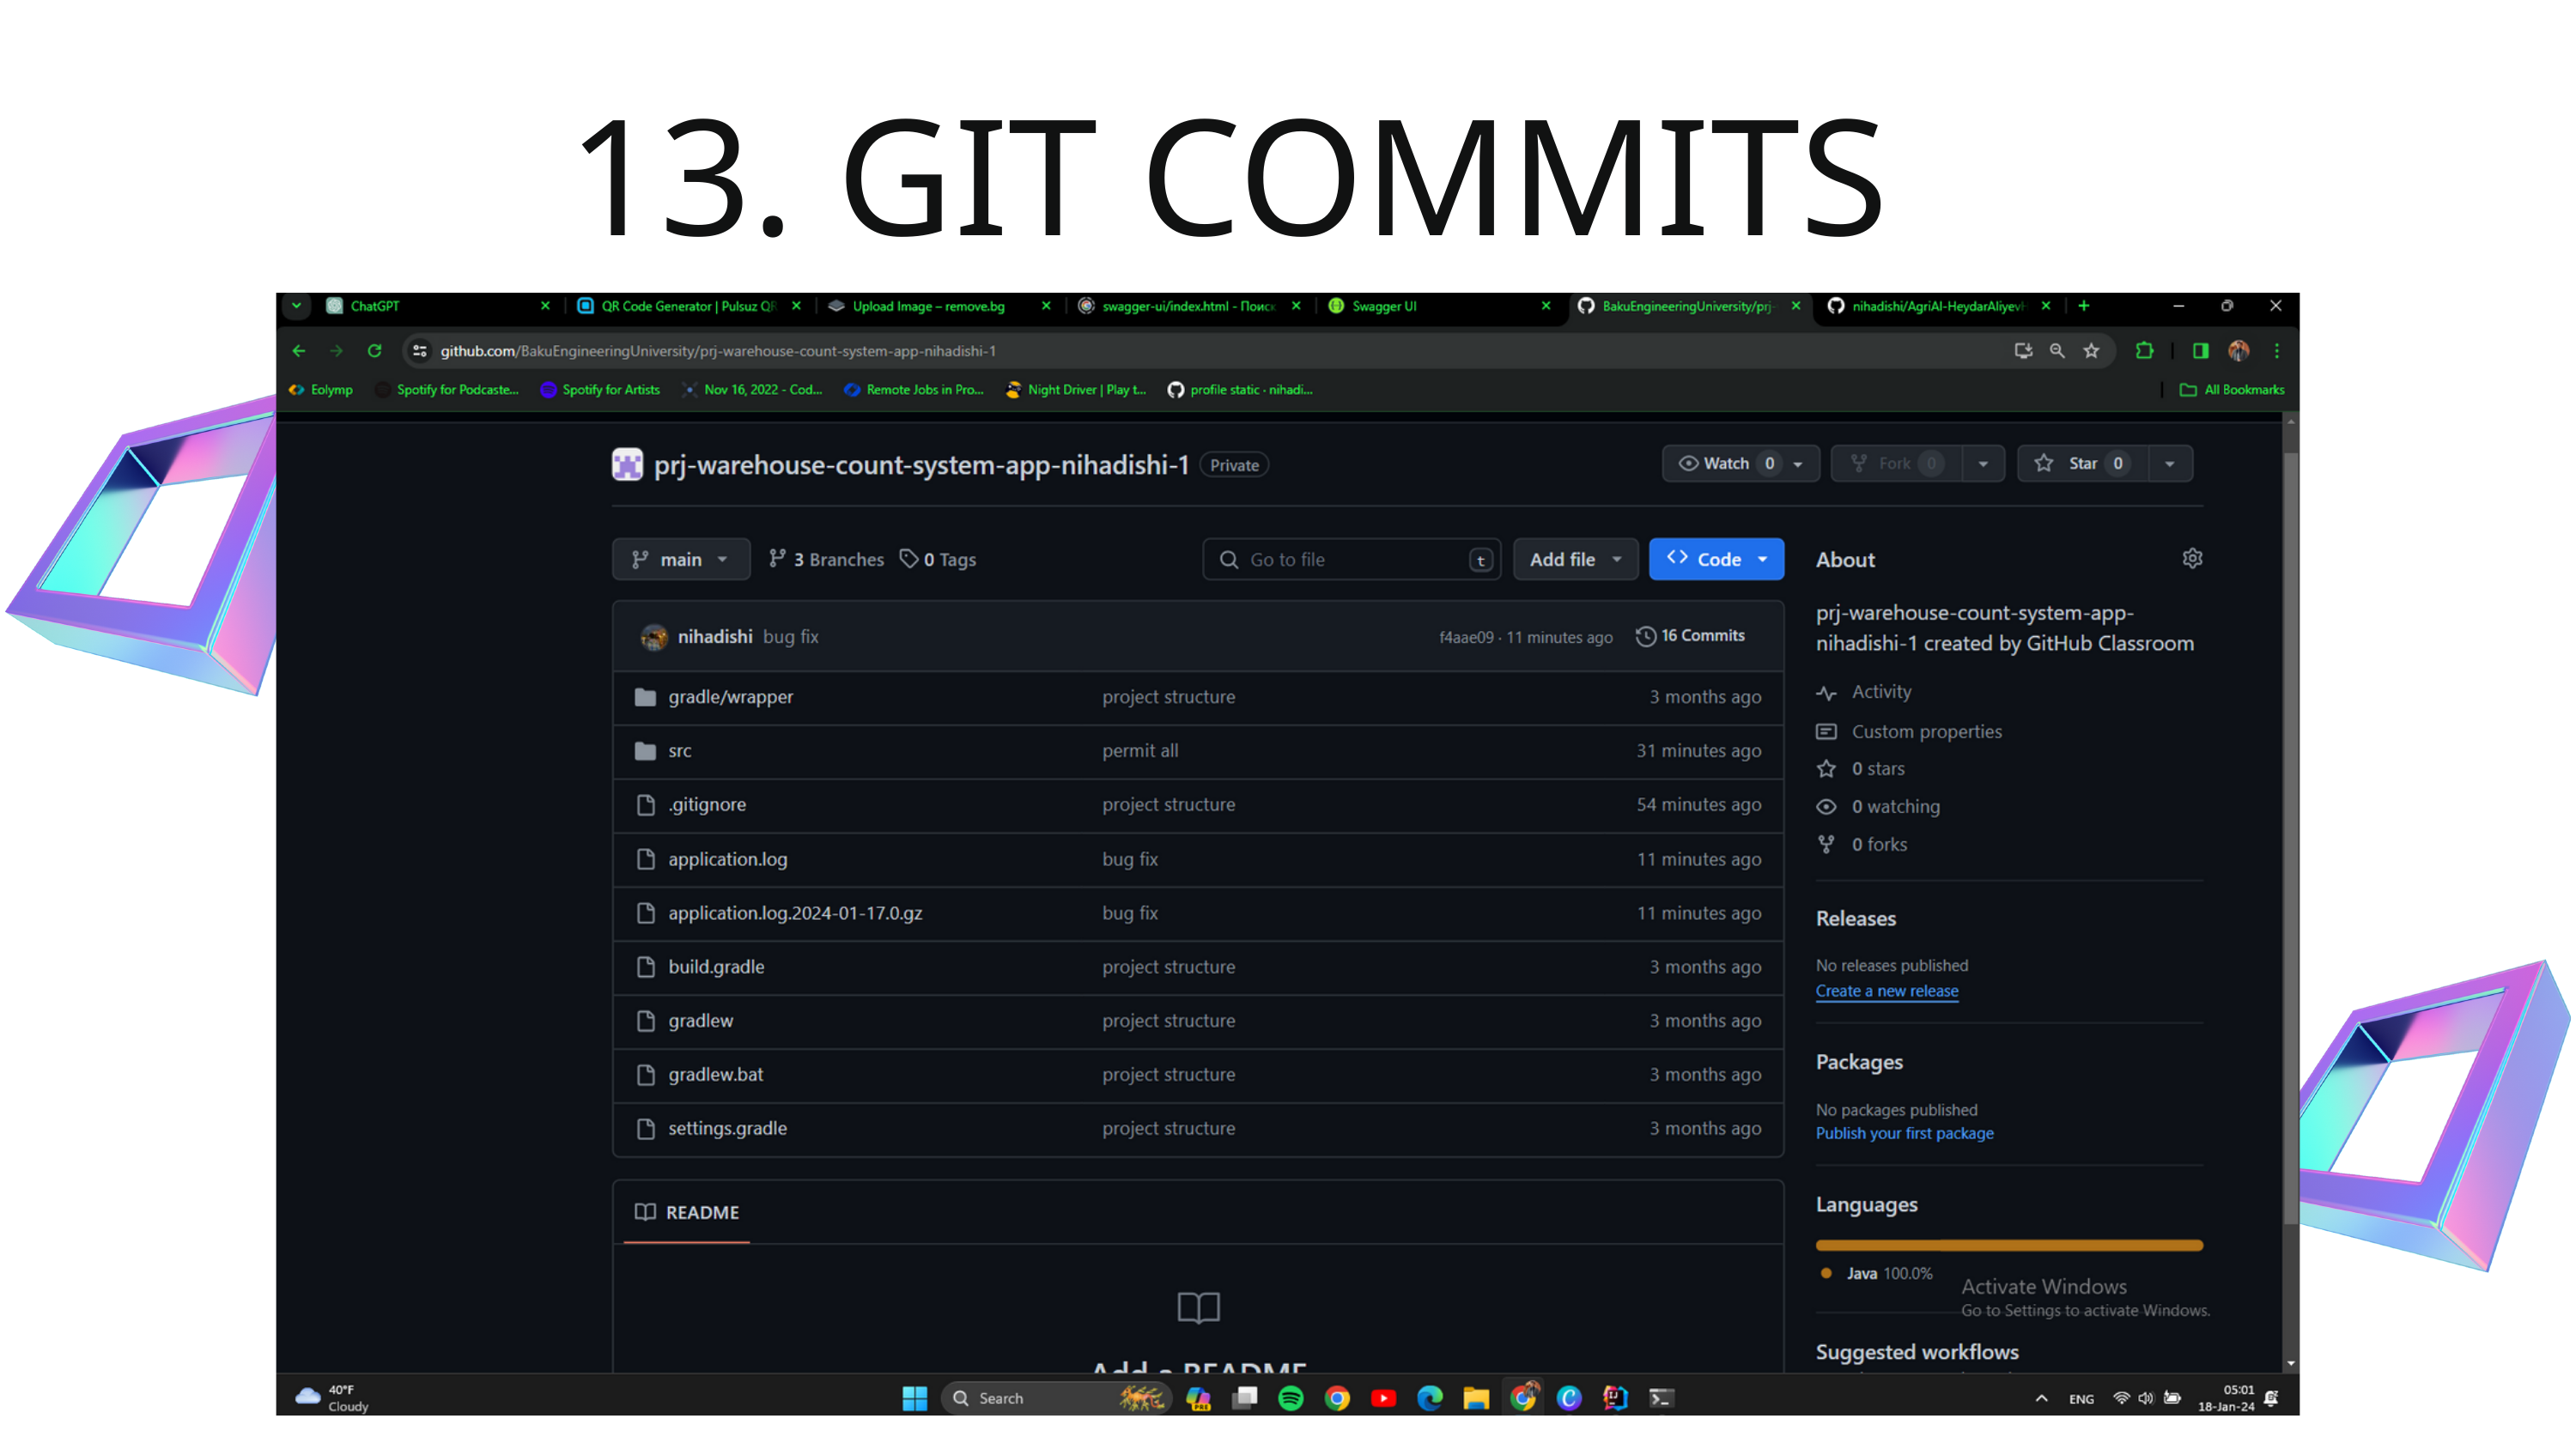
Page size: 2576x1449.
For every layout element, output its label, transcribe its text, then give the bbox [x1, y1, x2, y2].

text_box [2300, 959, 2572, 1273]
text_box [4, 383, 276, 697]
text_box [276, 293, 2300, 1416]
text_box 13. GIT COMMITS [568, 90, 2008, 269]
